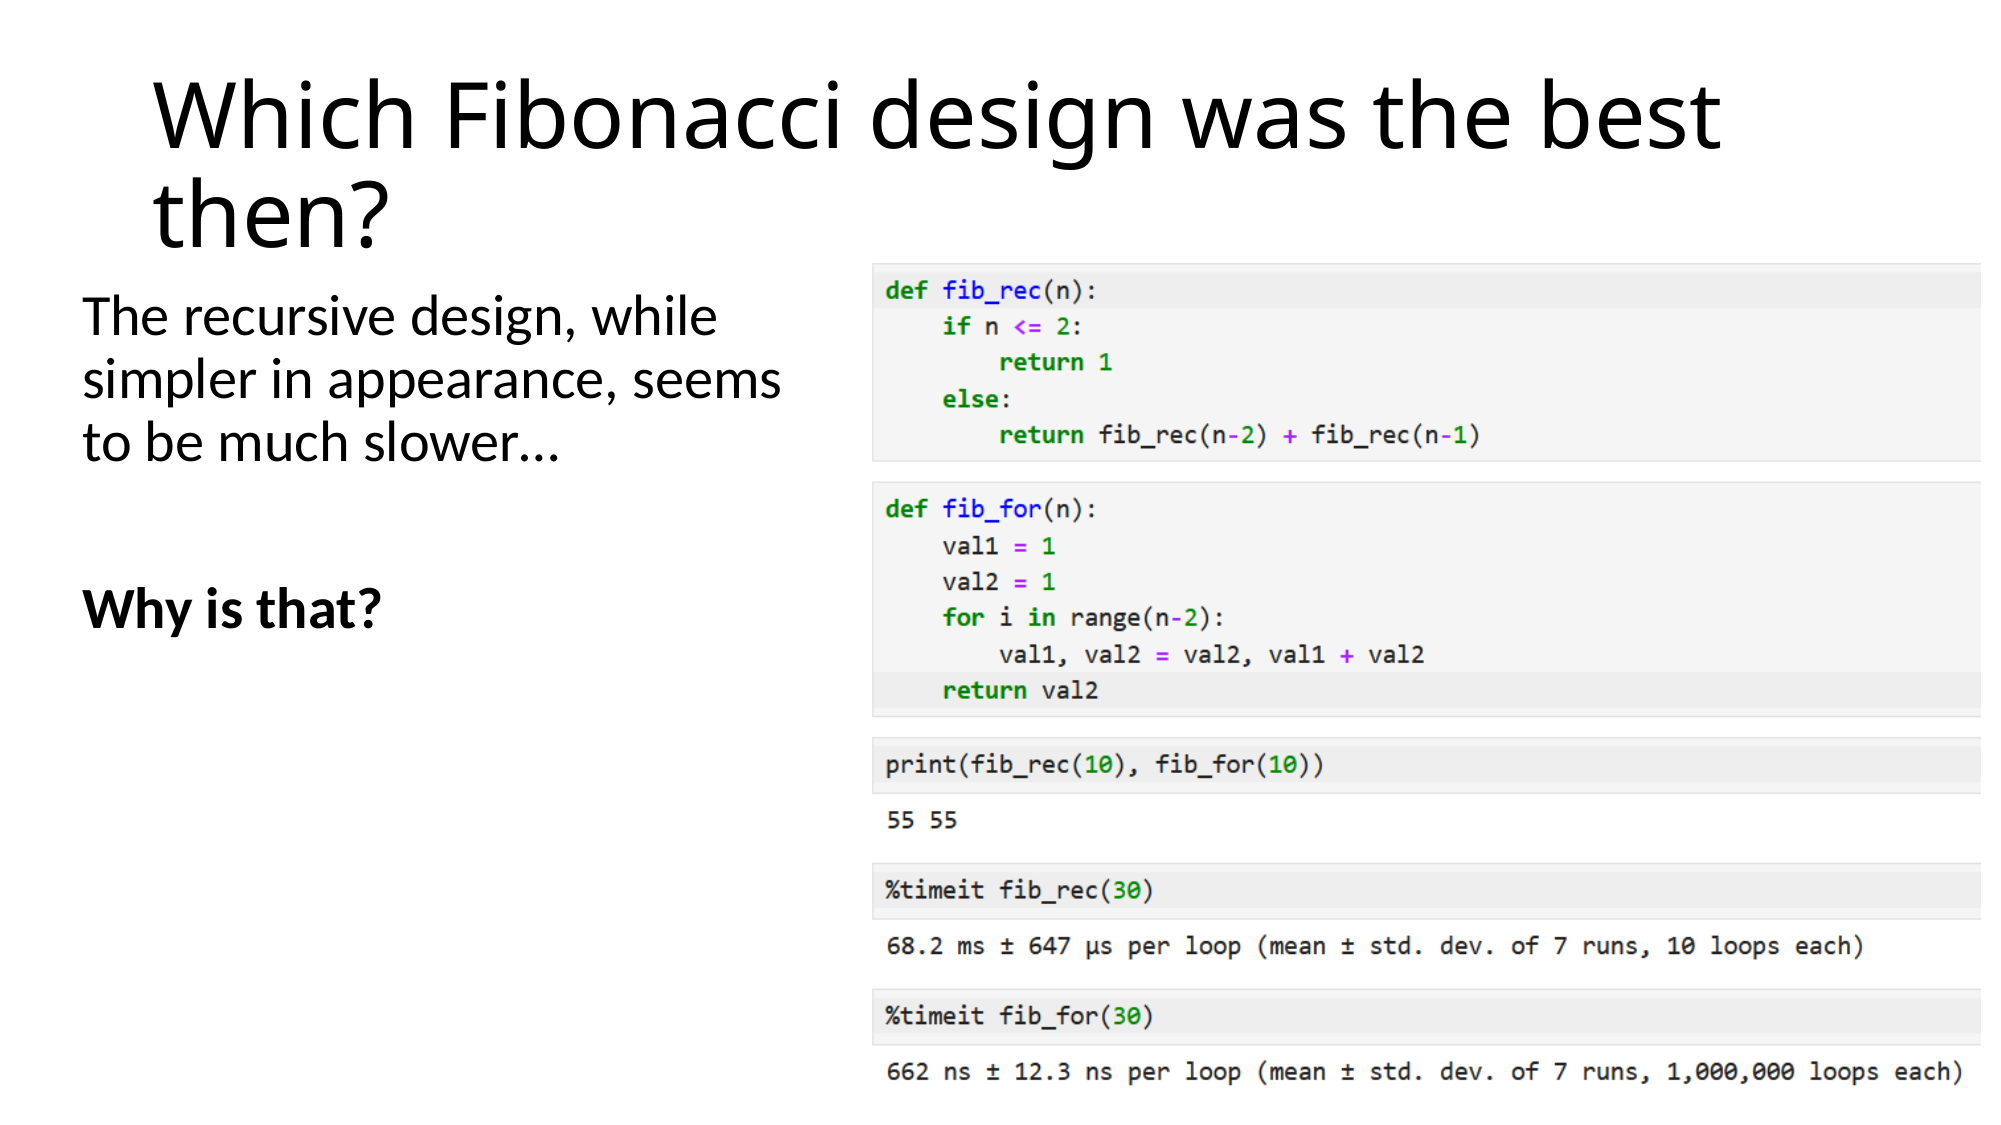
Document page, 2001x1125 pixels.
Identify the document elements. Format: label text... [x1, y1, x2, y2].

title Which Fibonacci design was the best then? [137, 59, 1863, 278]
picture [867, 258, 1981, 1092]
list The recursive design, while simpler in appearance, seems to be much slower… Why is that? [67, 277, 839, 1111]
